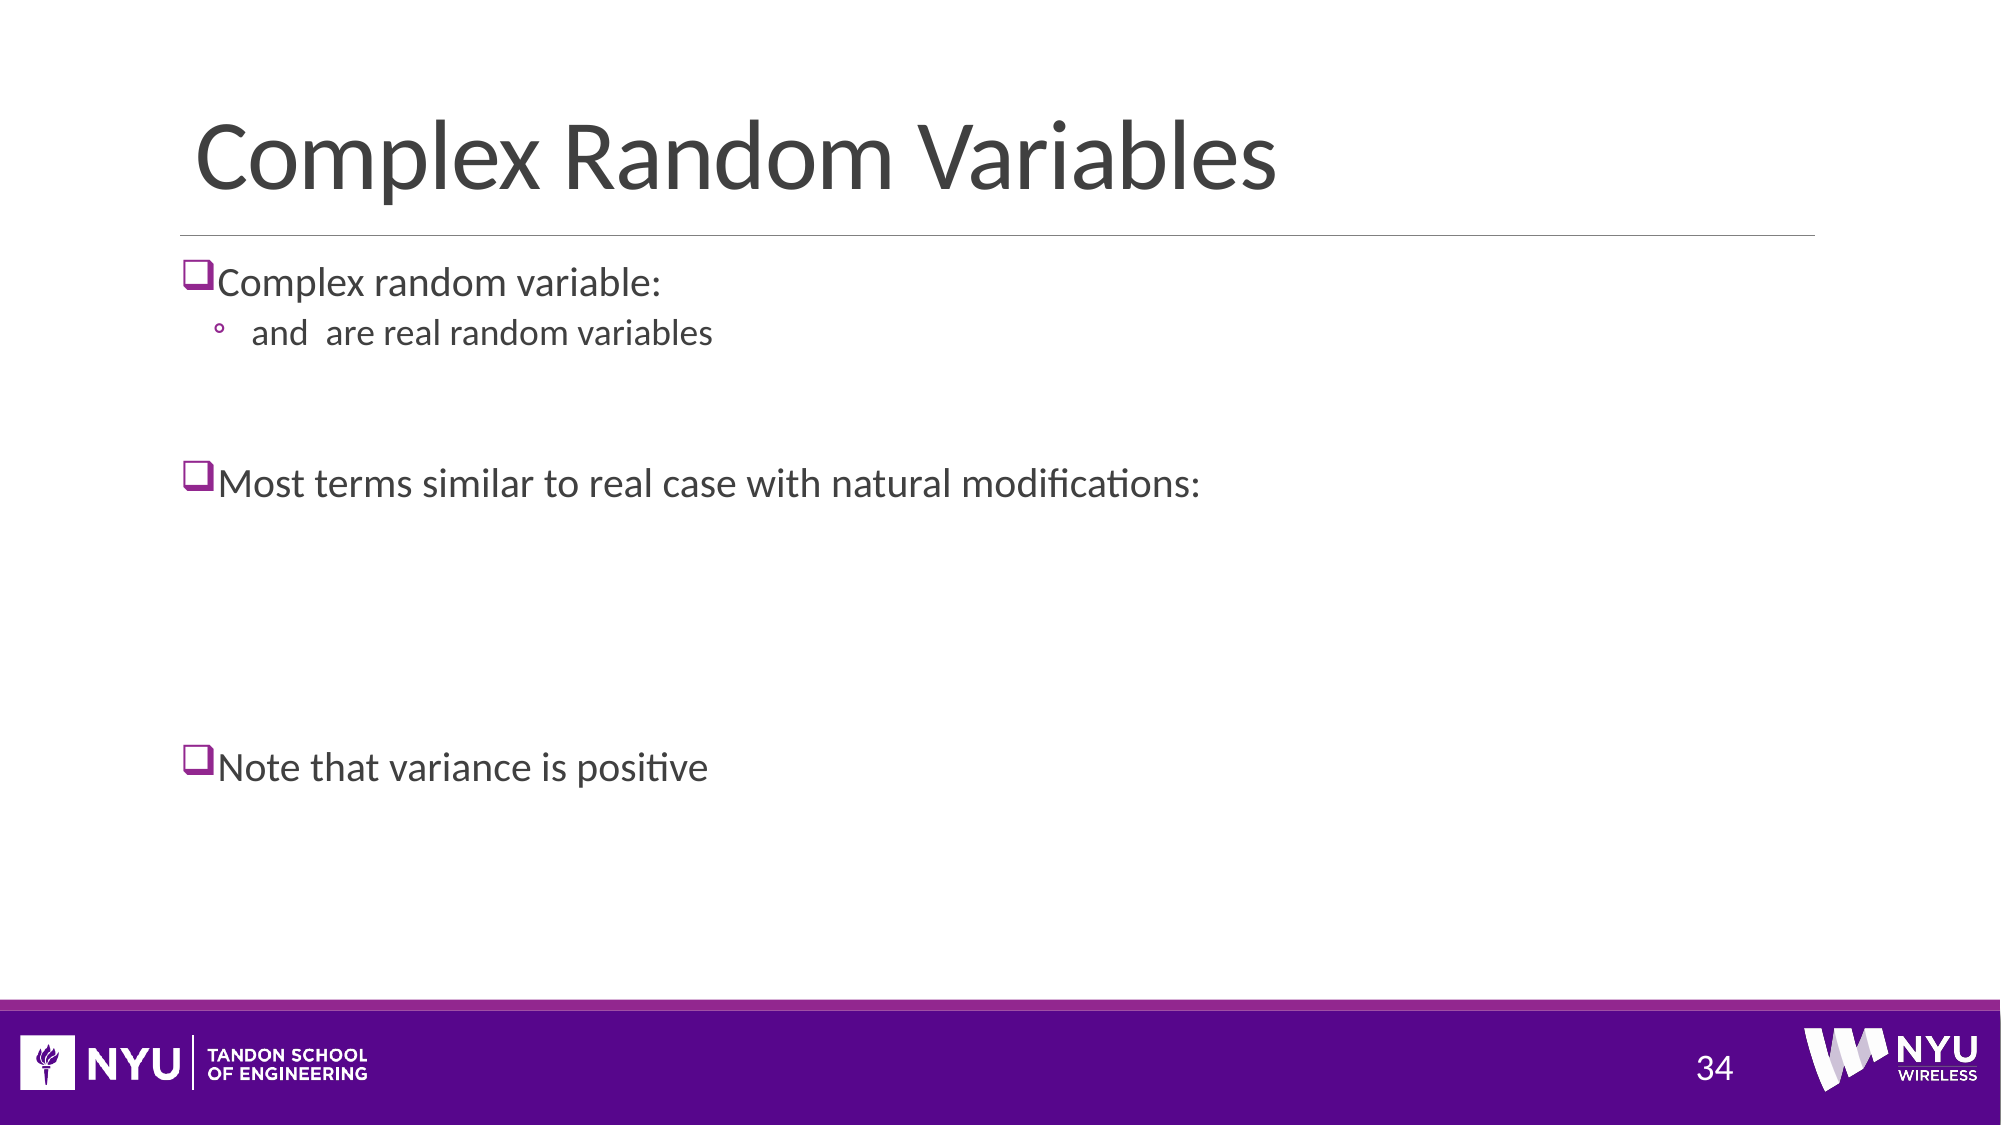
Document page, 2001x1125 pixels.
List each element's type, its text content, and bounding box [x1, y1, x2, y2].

title Complex Random Variables [180, 47, 1830, 218]
slide_number 34 [1533, 1035, 1749, 1096]
